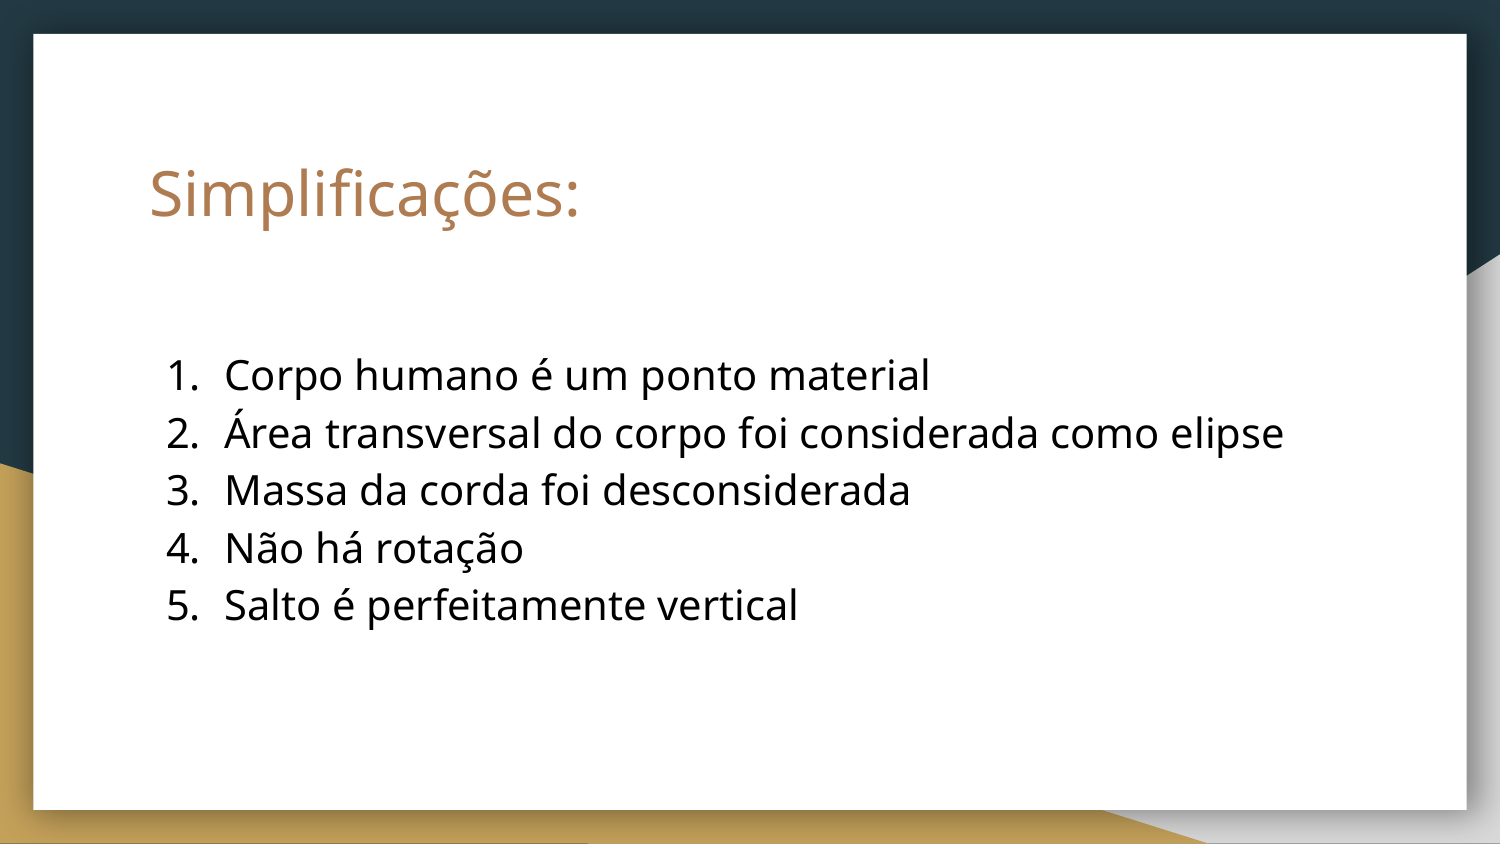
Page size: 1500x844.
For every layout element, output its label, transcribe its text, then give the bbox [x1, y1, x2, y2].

list Corpo humano é um ponto material Área transversal do corpo foi considerada como elipse Massa da corda foi desconsiderada Não há rotação Salto é perfeitamente vertical [134, 326, 1366, 729]
title Simplificações: [134, 138, 1366, 296]
